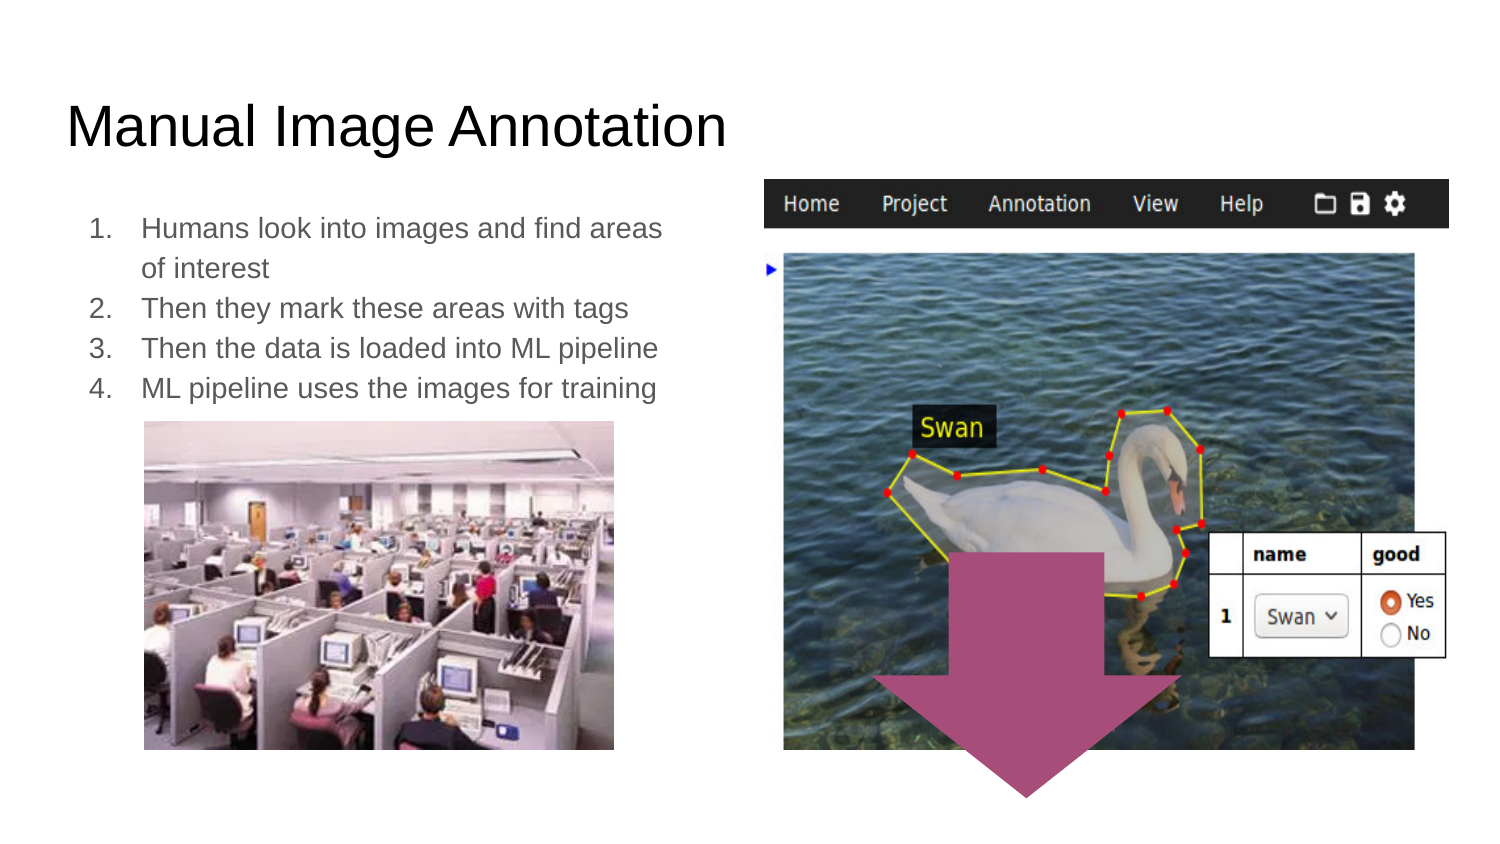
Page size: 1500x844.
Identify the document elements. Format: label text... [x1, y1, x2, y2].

text_box [975, 758, 1078, 799]
list Humans look into images and find areas of interest Then they mark these areas with tags Then the data is loaded into ML pipeline ML pipeline uses the images for training [51, 189, 708, 750]
title Manual Image Annotation [51, 72, 1449, 167]
picture [144, 421, 614, 751]
picture [764, 179, 1450, 750]
